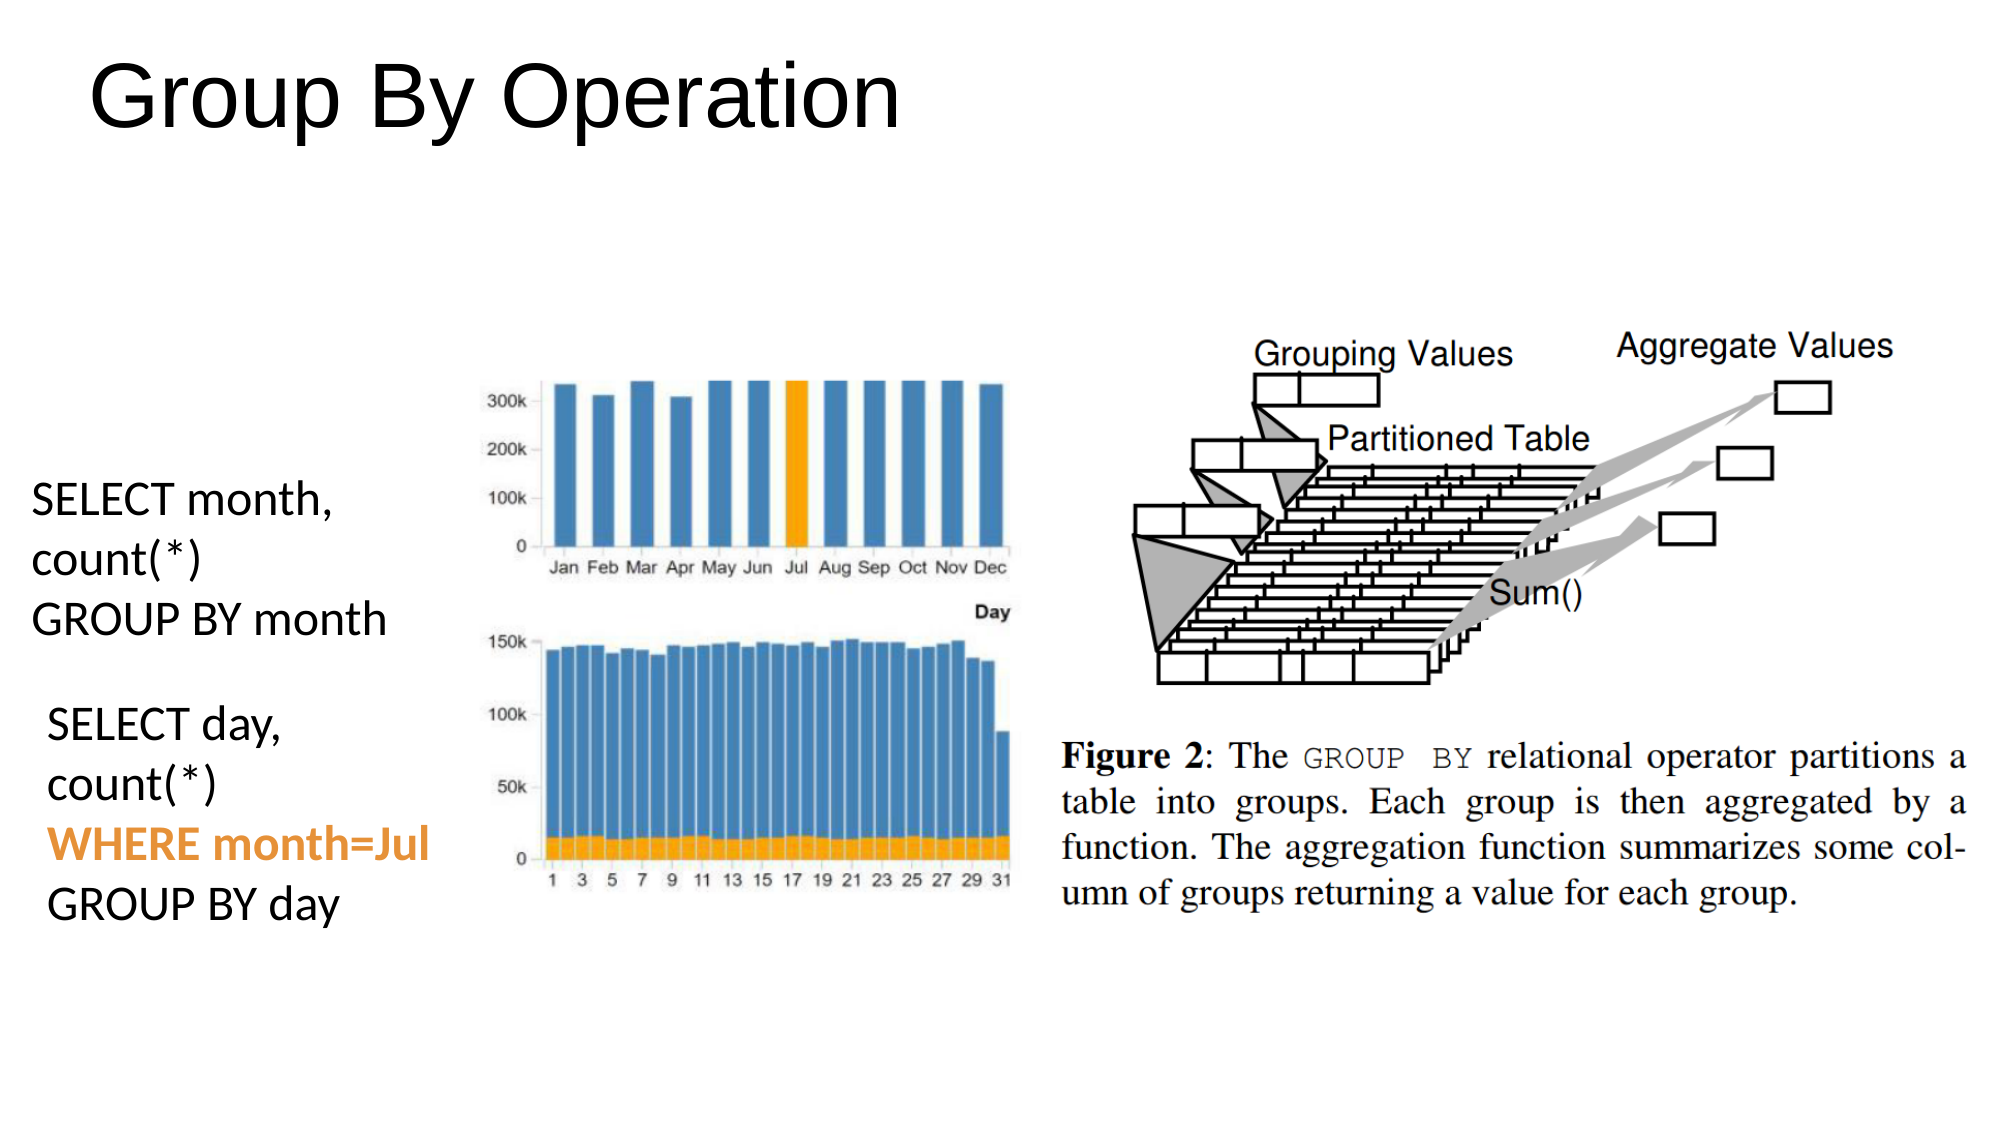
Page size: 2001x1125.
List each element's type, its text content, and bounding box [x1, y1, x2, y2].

text_box SELECT month, count(*) GROUP BY month [11, 445, 457, 626]
text_box SELECT day, count(*) WHERE month=Jul GROUP BY day [26, 670, 457, 851]
title Group By Operation [68, 28, 1932, 154]
picture [457, 330, 1025, 916]
picture [1051, 325, 1971, 921]
